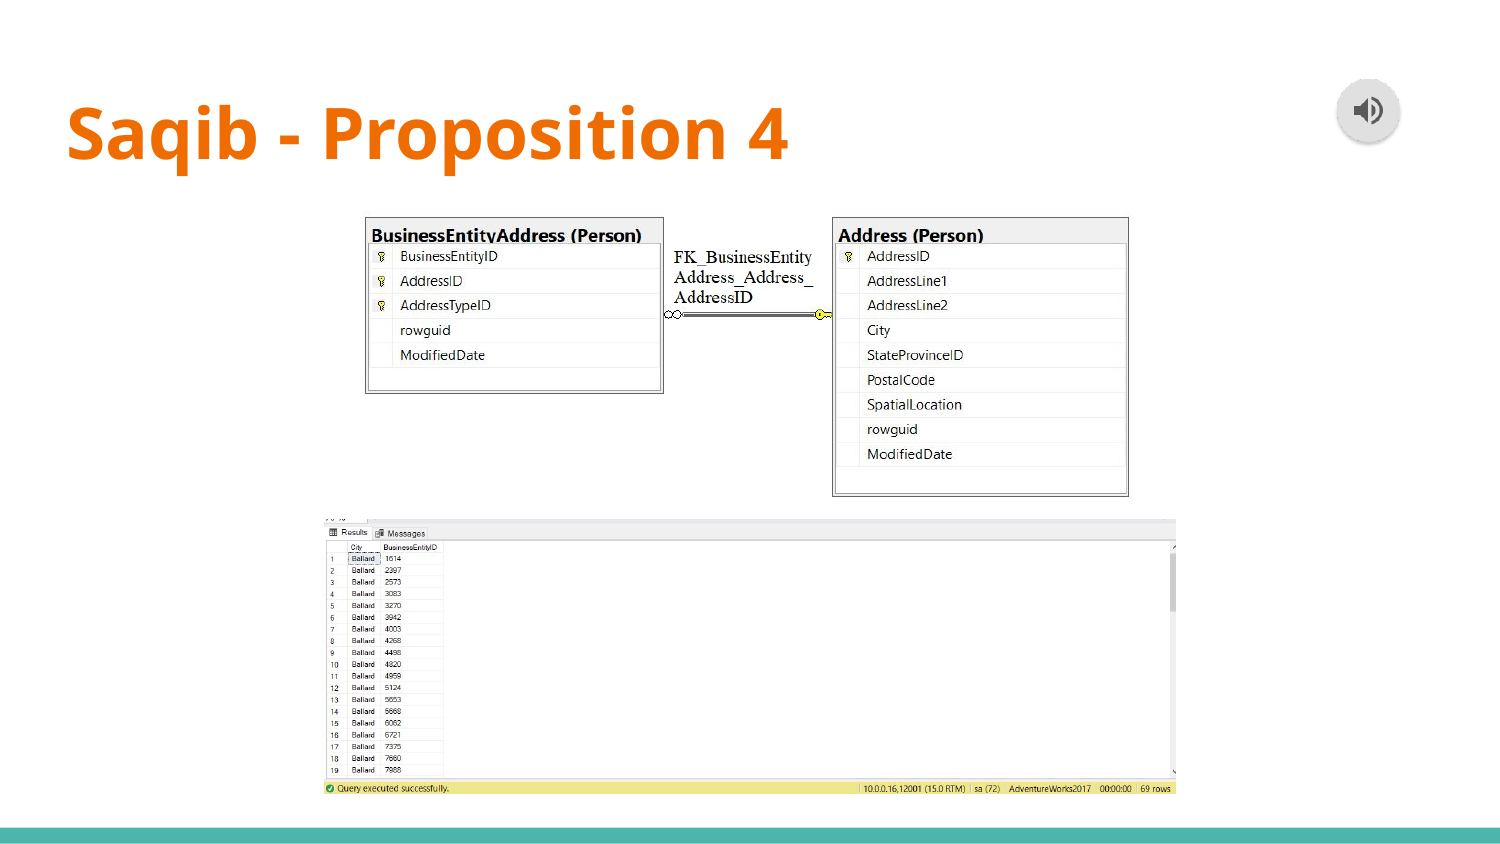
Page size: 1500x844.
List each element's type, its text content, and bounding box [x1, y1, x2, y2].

picture [324, 188, 1176, 794]
picture [1330, 72, 1407, 149]
title Saqib - Proposition 4 [51, 72, 1449, 189]
